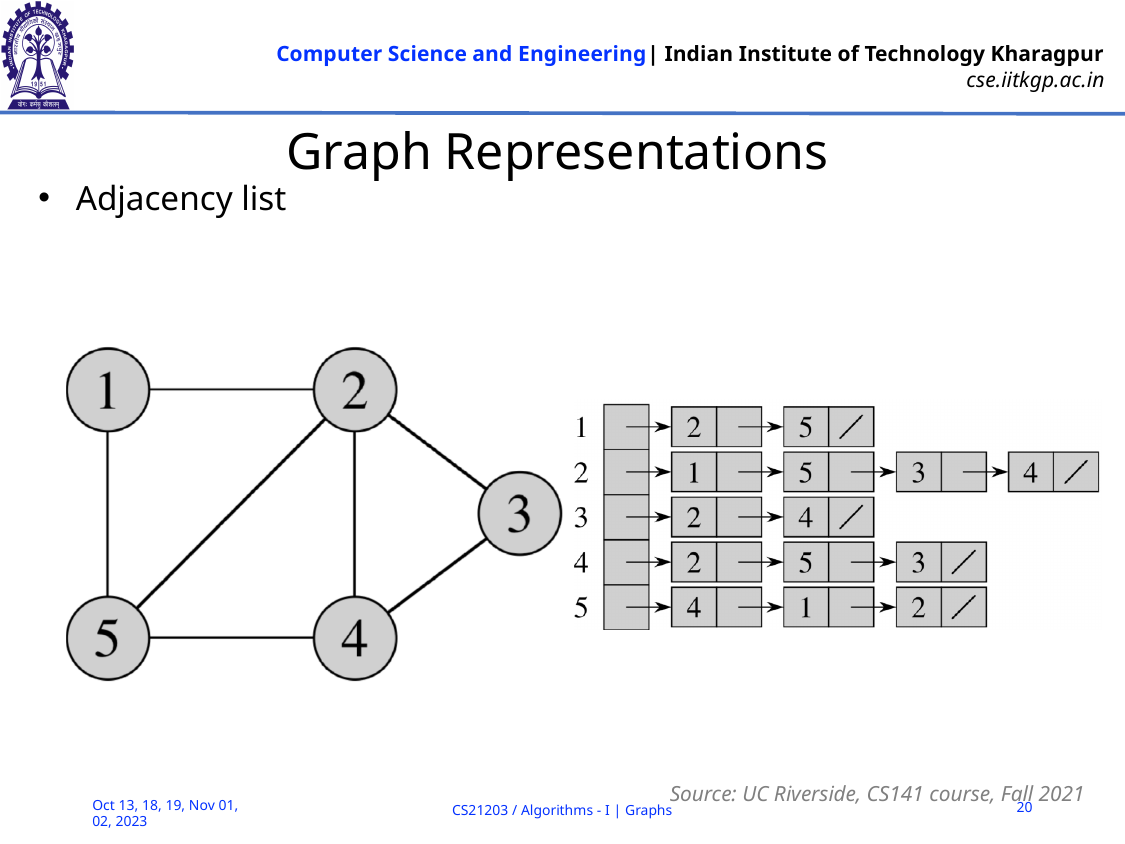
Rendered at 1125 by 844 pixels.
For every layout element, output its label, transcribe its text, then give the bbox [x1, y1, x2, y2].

title Graph Representations [35, 78, 1078, 176]
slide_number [77, 798, 274, 844]
picture [574, 399, 1102, 630]
text_box Adjacency list [23, 176, 1090, 786]
footer CS21203 / Algorithms - I | Graphs [185, 787, 940, 833]
picture [58, 345, 563, 684]
picture [1, 1, 74, 110]
slide_number 20 [992, 802, 1048, 831]
text_box Source: UC Riverside, CS141 course, Fall 2021 [655, 776, 1121, 802]
